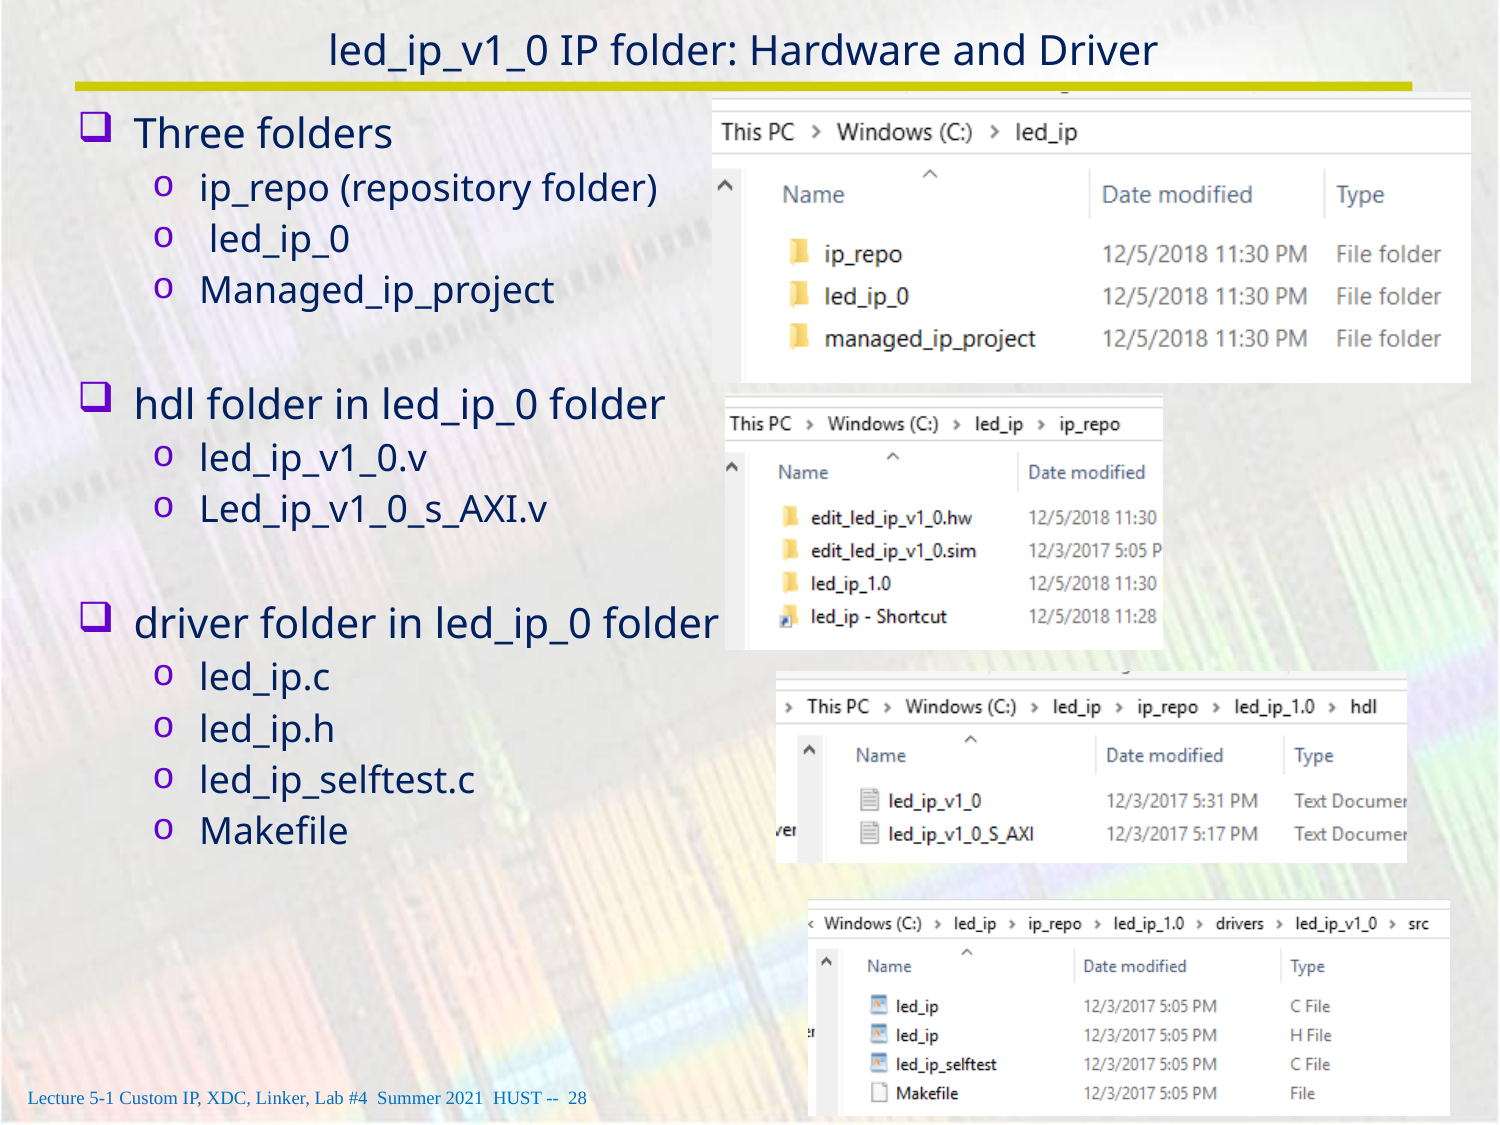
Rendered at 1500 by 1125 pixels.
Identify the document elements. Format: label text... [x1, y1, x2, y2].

title led_ip_v1_0 IP folder: Hardware and Driver [31, 23, 1457, 87]
picture [0, 0, 1500, 1125]
list Three folders ip_repo (repository folder) led_ip_0 Managed_ip_project hdl folder in led_ip_0 folder led_ip_v1_0.v Led_ip_v1_0_s_AXI.v driver folder in led_ip_0 folder led_ip.c led_ip.h led_ip_selftest.c Makefile [62, 99, 1450, 1060]
